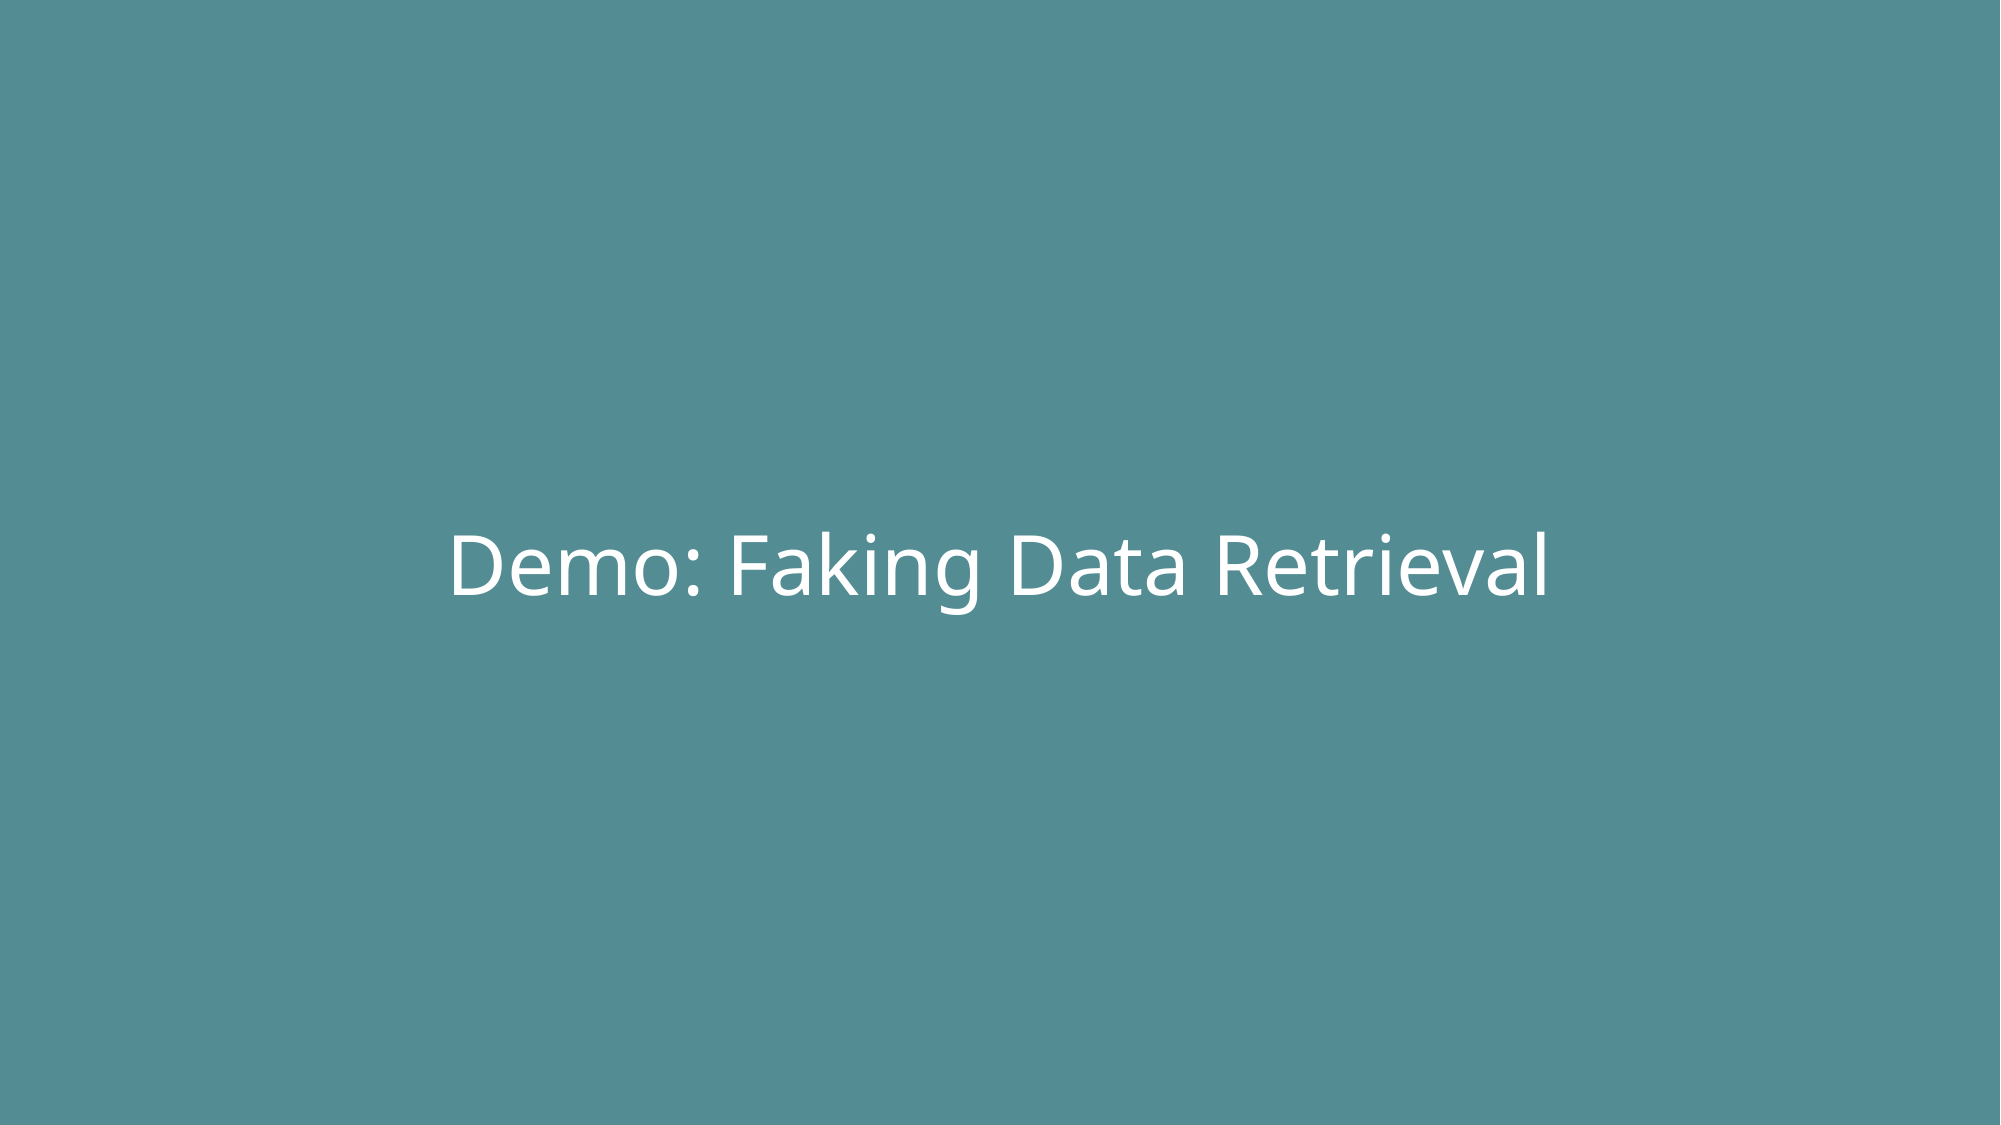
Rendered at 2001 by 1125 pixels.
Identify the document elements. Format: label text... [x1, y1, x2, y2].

list Demo: Faking Data Retrieval [446, 228, 1554, 897]
